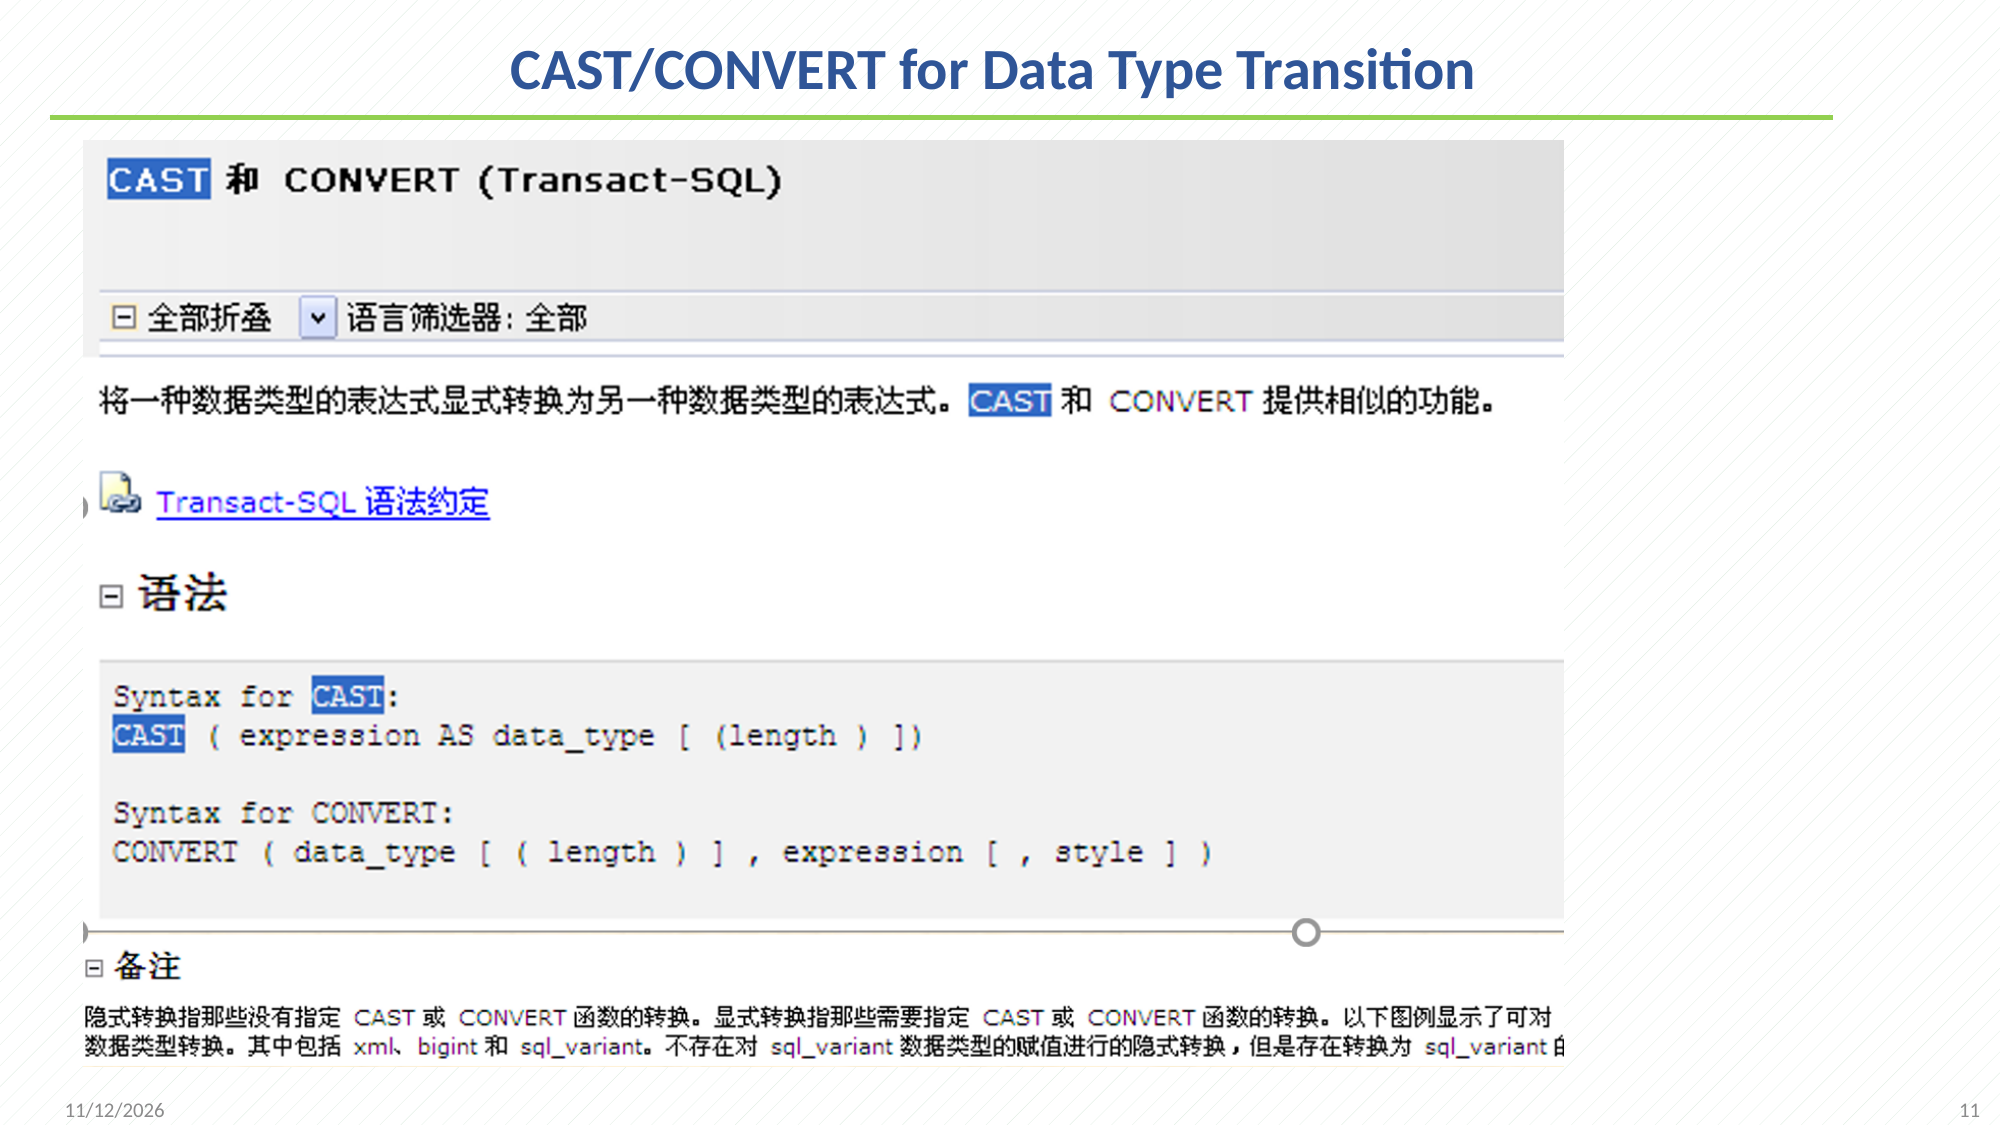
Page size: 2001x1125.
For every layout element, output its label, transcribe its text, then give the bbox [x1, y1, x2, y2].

title CAST/CONVERT for Data Type Transition [50, 13, 1949, 129]
picture [83, 140, 1564, 1067]
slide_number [49, 1079, 500, 1125]
slide_number 11 [1545, 1079, 1996, 1125]
